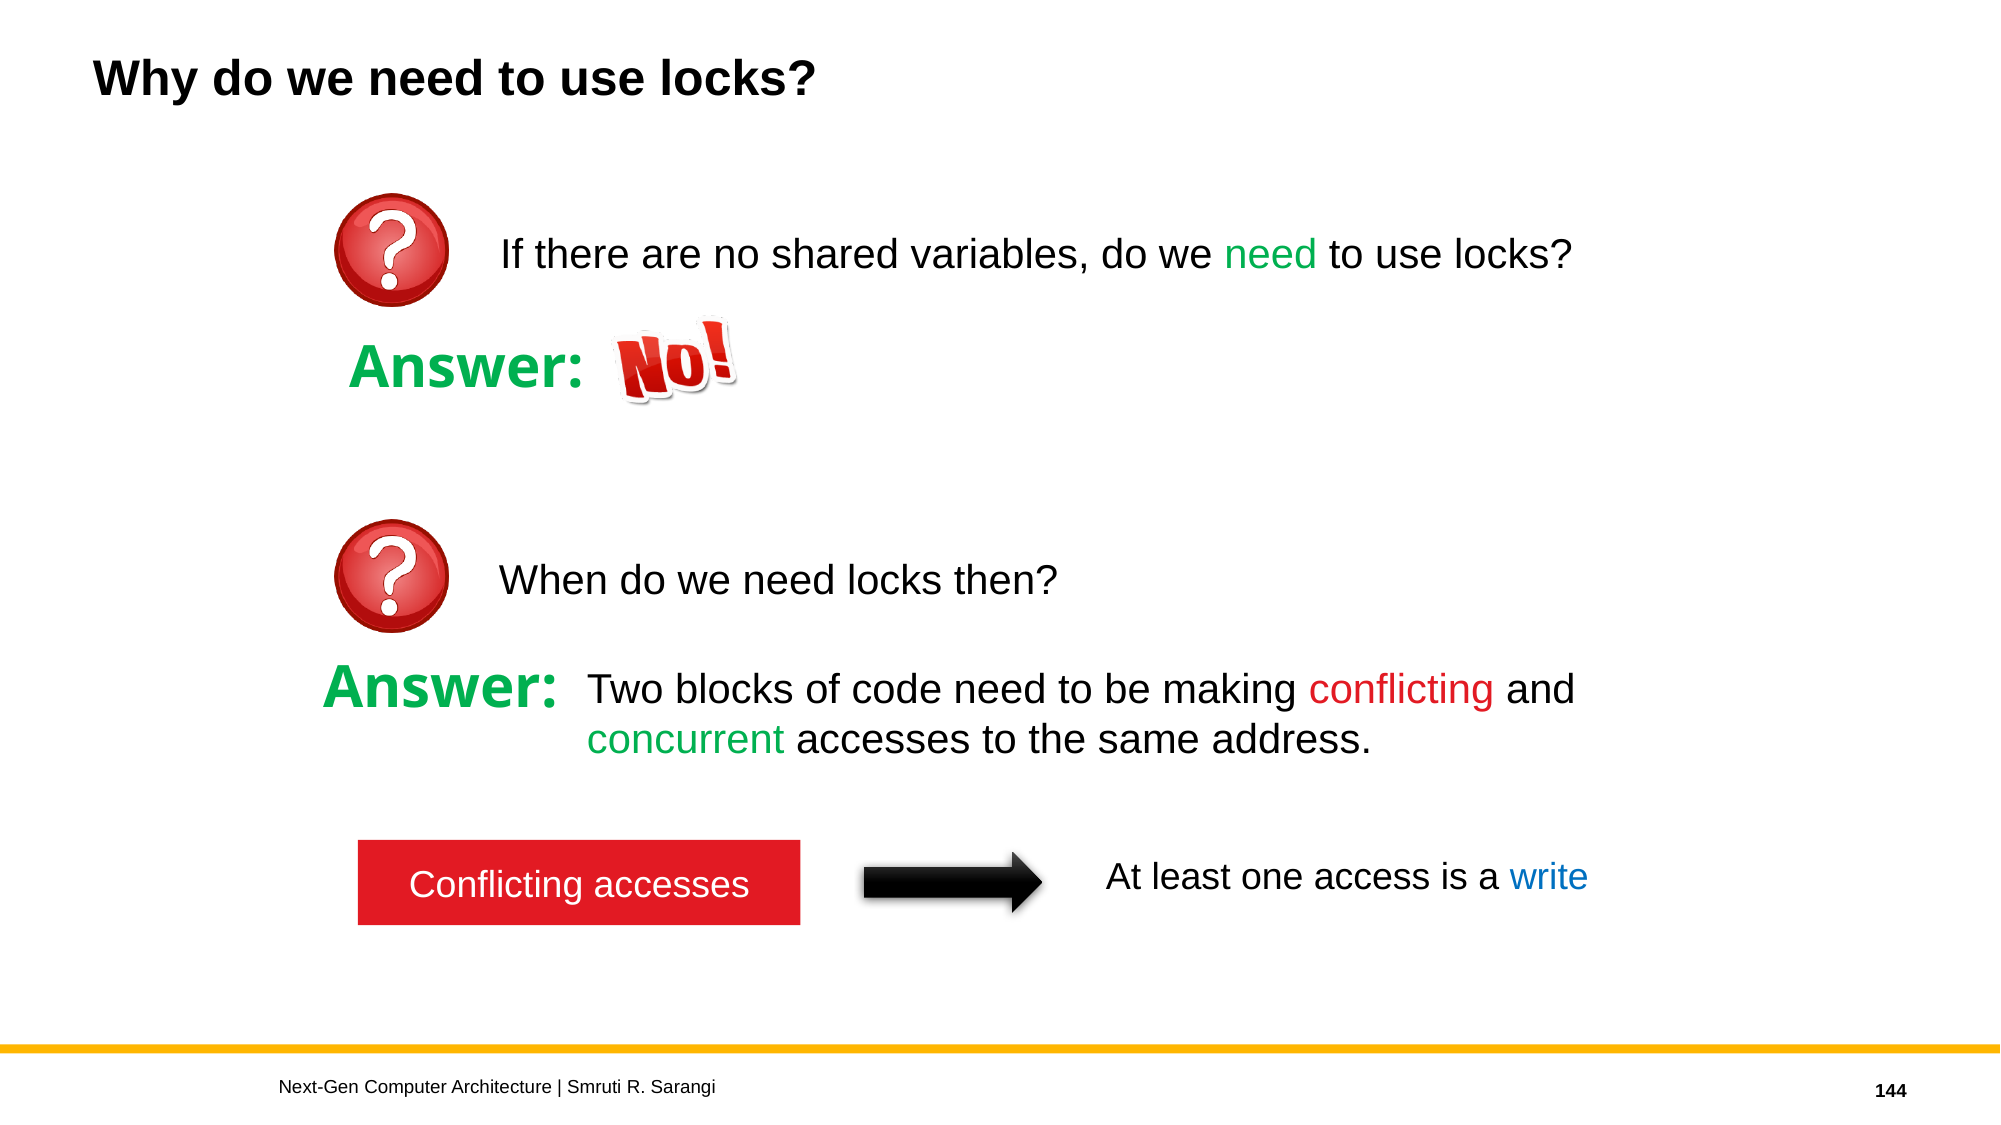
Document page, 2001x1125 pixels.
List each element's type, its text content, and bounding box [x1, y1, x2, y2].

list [334, 193, 449, 307]
text_box If there are no shared variables, do we need to use locks? [485, 219, 1600, 285]
text_box When do we need locks then? [484, 545, 1086, 611]
picture [604, 291, 747, 433]
title Why do we need to use locks? [78, 45, 1578, 180]
text_box [863, 851, 1043, 913]
text_box Answer: [334, 321, 604, 407]
text_box Conflicting accesses [357, 839, 801, 926]
picture [334, 519, 449, 633]
text_box Answer: [308, 641, 616, 726]
footer Next-Gen Computer Architecture | Smruti R. Sarangi [263, 1067, 1464, 1105]
text_box Two blocks of code need to be making conflicting and concurrent accesses to the same address. [572, 654, 1591, 770]
text_box At least one access is a write [1091, 844, 1604, 905]
slide_number 144 [1711, 1071, 1922, 1109]
